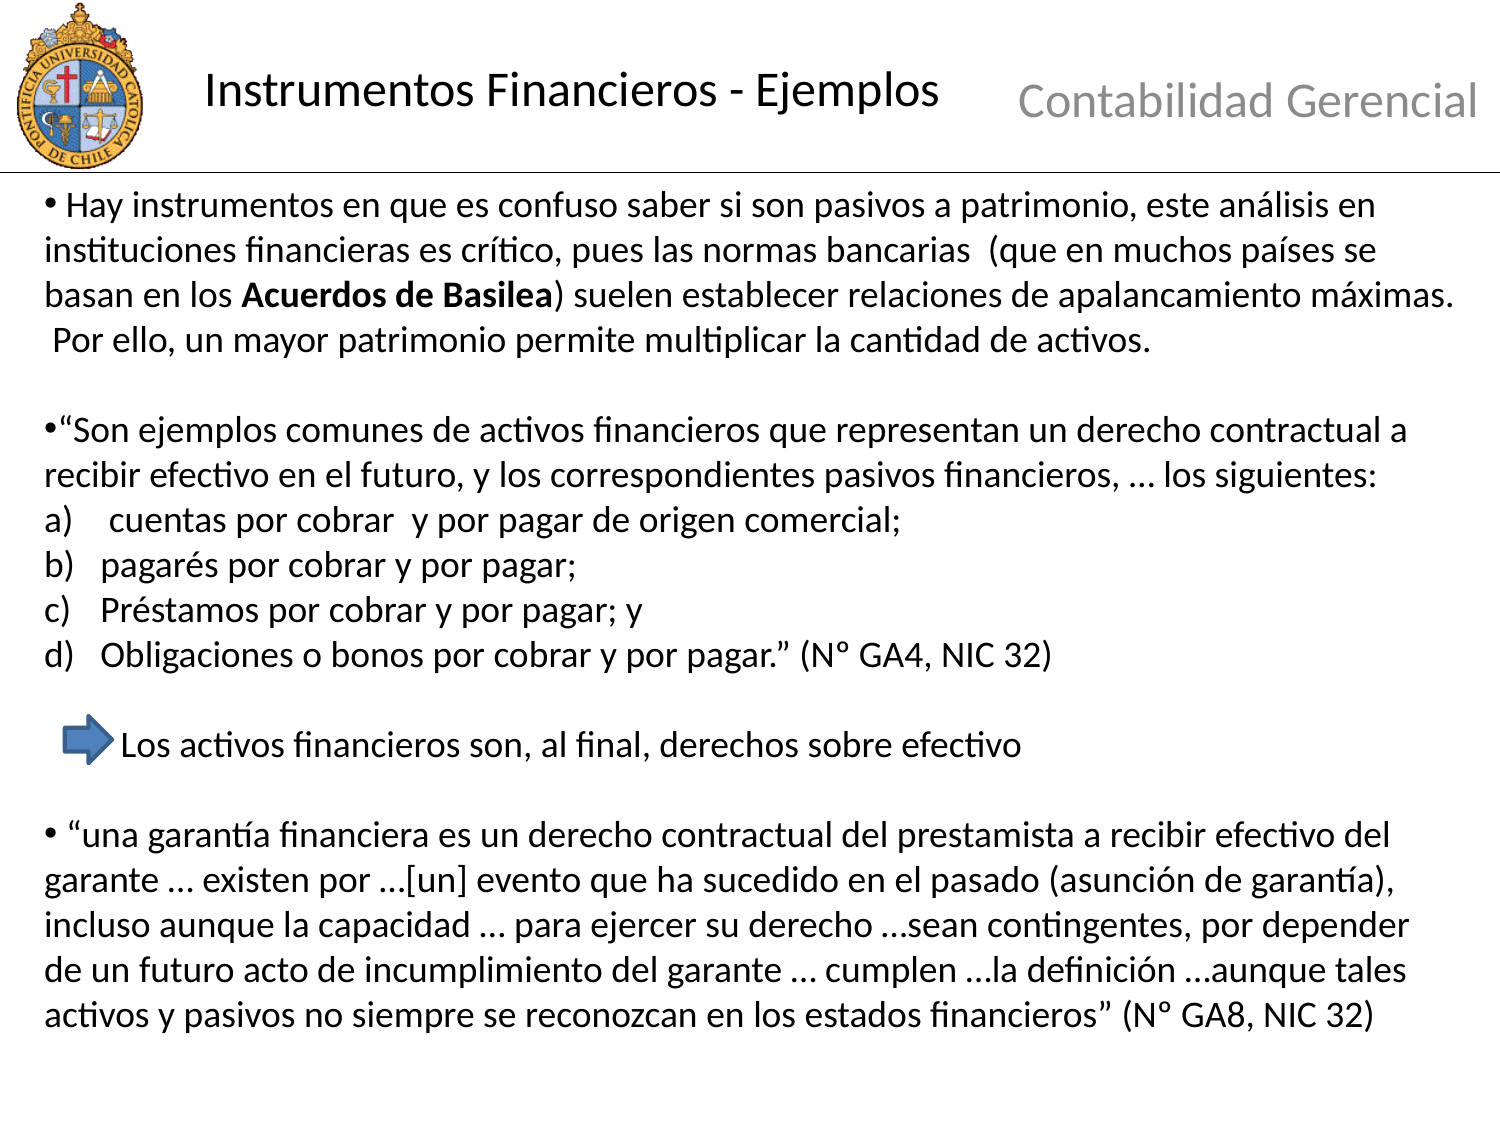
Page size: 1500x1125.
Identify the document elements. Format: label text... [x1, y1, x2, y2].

text_box [62, 714, 115, 766]
subtitle Contabilidad Gerencial [998, 0, 1500, 172]
title Instrumentos Financieros - Ejemplos [160, 0, 998, 172]
text_box Hay instrumentos en que es confuso saber si son pasivos a patrimonio, este análisis en instituciones financieras es crítico, pues las normas bancarias (que en muchos países se basan en los Acuerdos de Basilea) suelen establecer relaciones de apalancamiento máximas. Por ello, un mayor patrimonio permite multiplicar la cantidad de activos. “Son ejemplos comunes de activos financieros que representan un derecho contractual a recibir efectivo en el futuro, y los correspondientes pasivos financieros, … los siguientes: cuentas por cobrar y por pagar de origen comercial; pagarés por cobrar y por pagar; Préstamos por cobrar y por pagar; y Obligaciones o bonos por cobrar y por pagar.” (Nº GA4, NIC 32) Los activos financieros son, al final, derechos sobre efectivo “una garantía financiera es un derecho contractual del prestamista a recibir efectivo del garante … existen por …[un] evento que ha sucedido en el pasado (asunción de garantía), incluso aunque la capacidad … para ejercer su derecho …sean contingentes, por depender de un futuro acto de incumplimiento del garante … cumplen …la definición …aunque tales activos y pasivos no siempre se reconozcan en los estados financieros” (Nº GA8, NIC 32) [29, 180, 1471, 1088]
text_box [0, 0, 160, 172]
